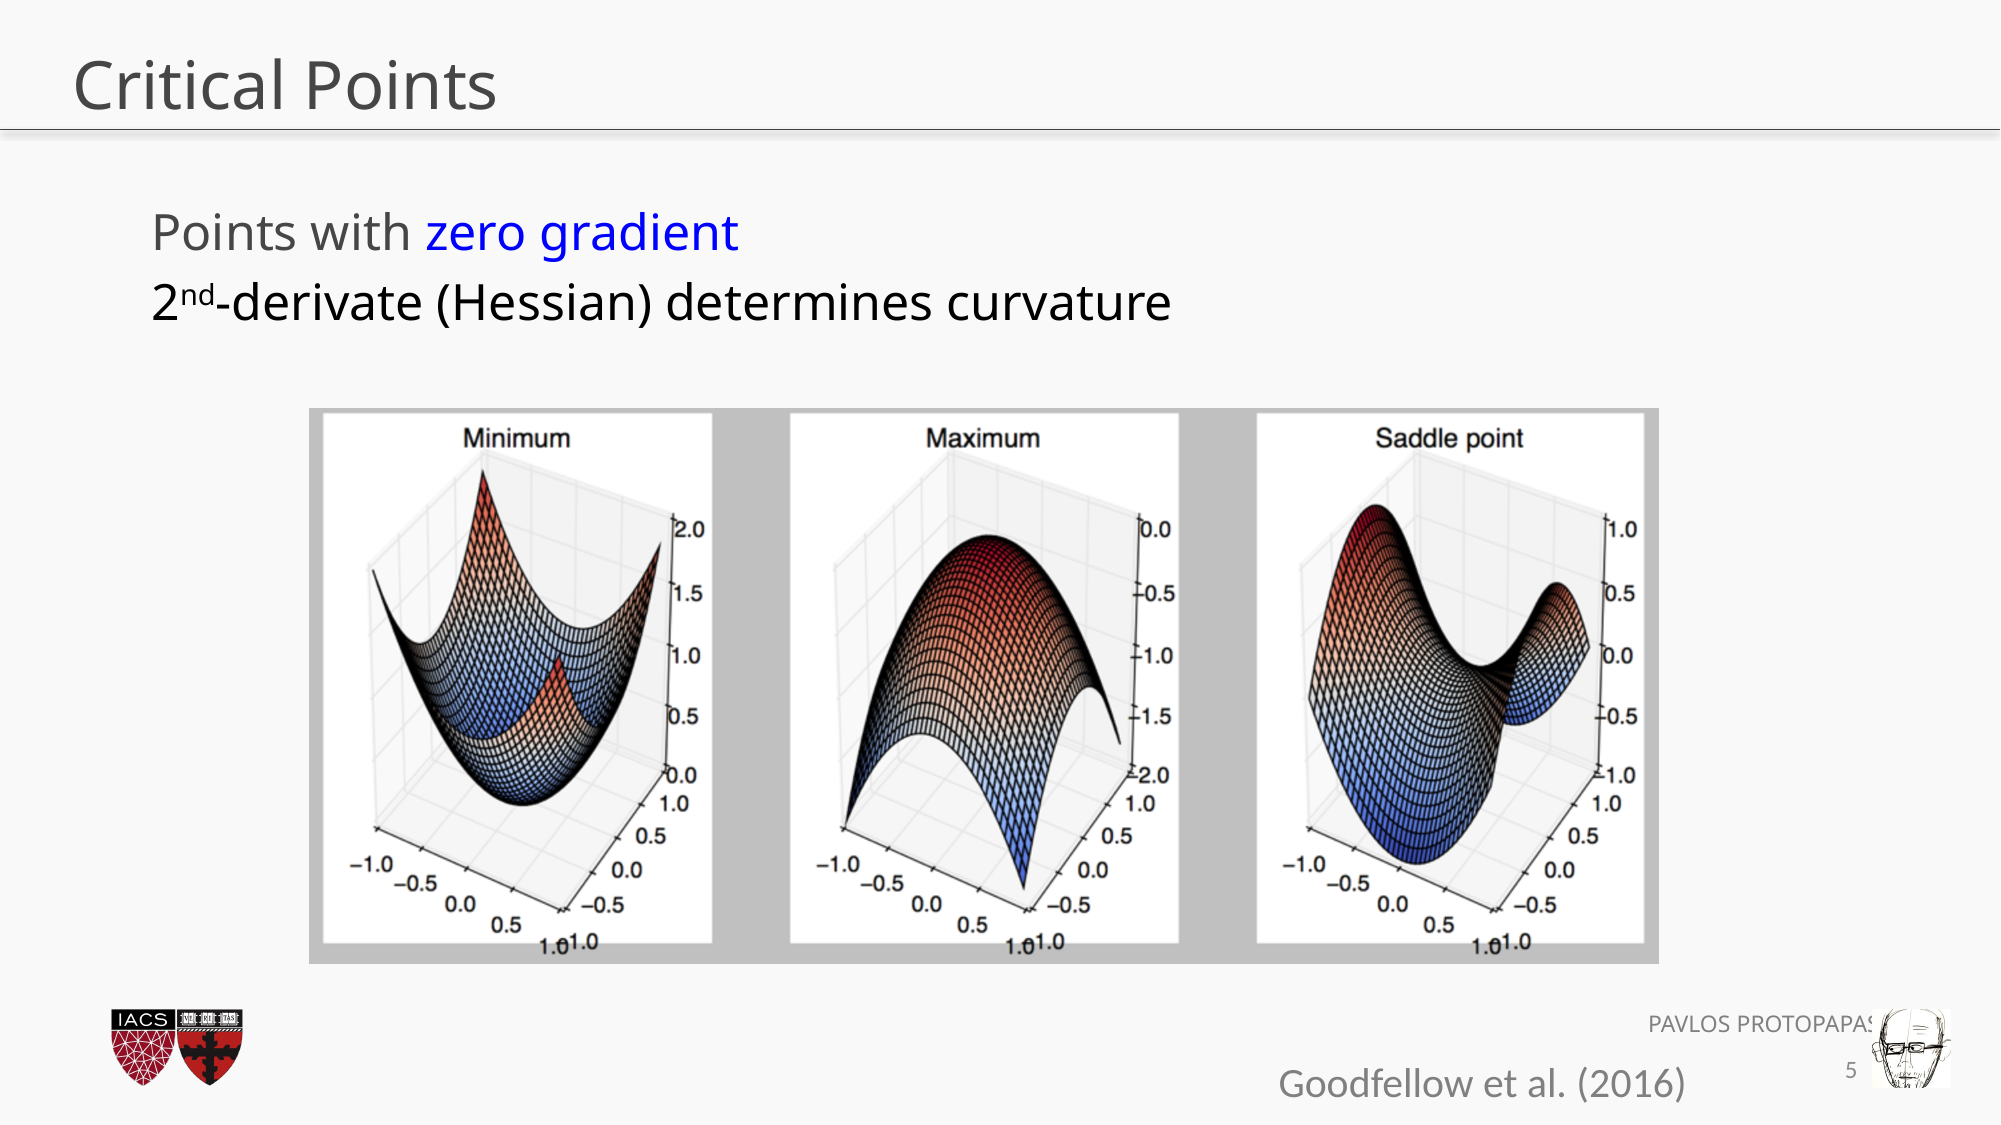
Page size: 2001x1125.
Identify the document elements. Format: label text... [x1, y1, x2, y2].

list Points with zero gradient 2nd-derivate (Hessian) determines curvature [136, 193, 1831, 540]
title Critical Points [57, 35, 1943, 162]
picture [109, 1009, 243, 1086]
picture [1872, 1009, 1951, 1088]
picture [308, 408, 1659, 965]
slide_number 5 [1405, 1038, 1873, 1099]
text_box Goodfellow et al. (2016) [1116, 1047, 1702, 1113]
